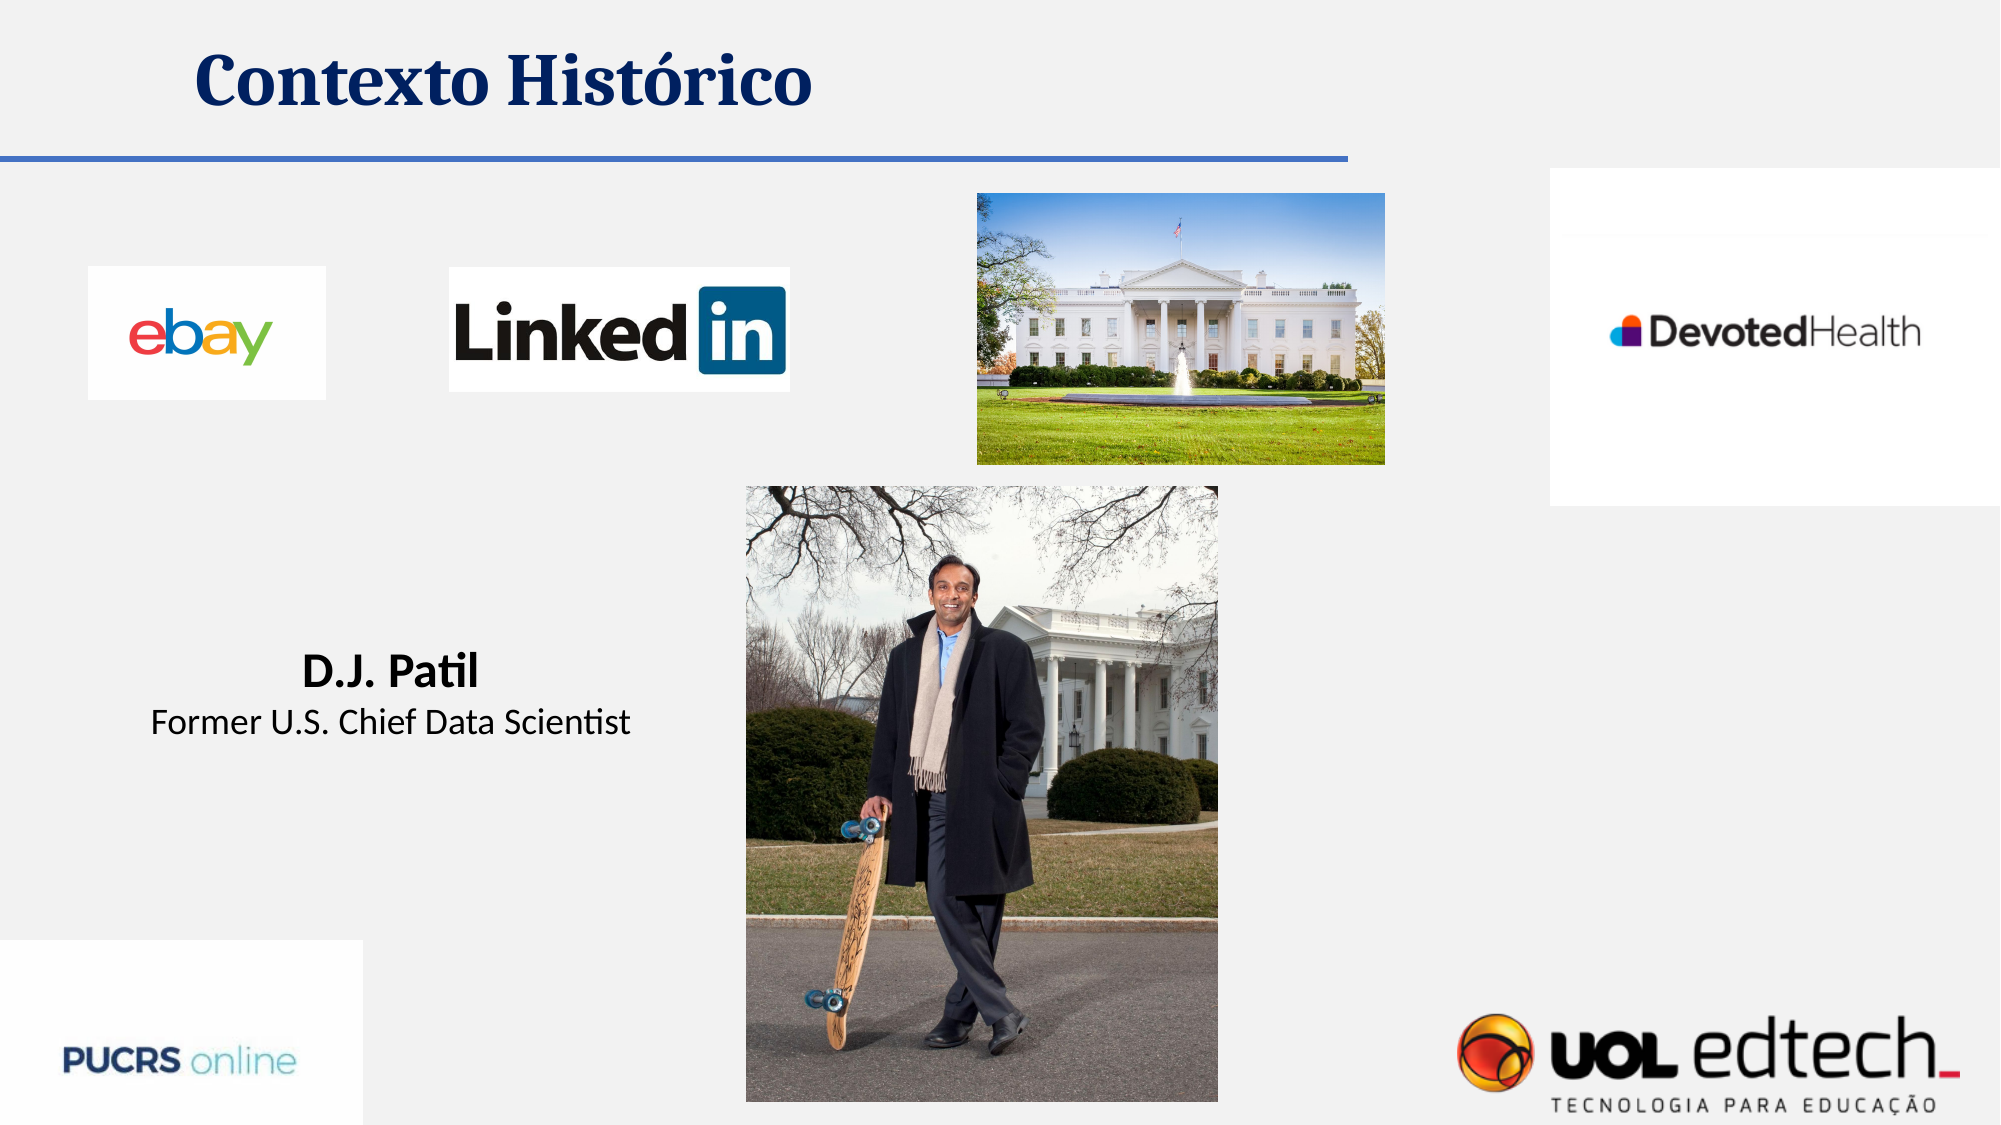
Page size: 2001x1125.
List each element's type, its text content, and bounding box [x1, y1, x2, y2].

picture [0, 940, 363, 1125]
picture [449, 267, 790, 392]
picture [977, 193, 1385, 465]
picture [88, 266, 326, 400]
picture [1457, 1010, 1960, 1125]
picture [746, 486, 1218, 1102]
picture [1550, 168, 2000, 506]
text_box Contexto Histórico [181, 23, 1000, 128]
text_box D.J. Patil Former U.S. Chief Data Scientist [115, 629, 667, 795]
